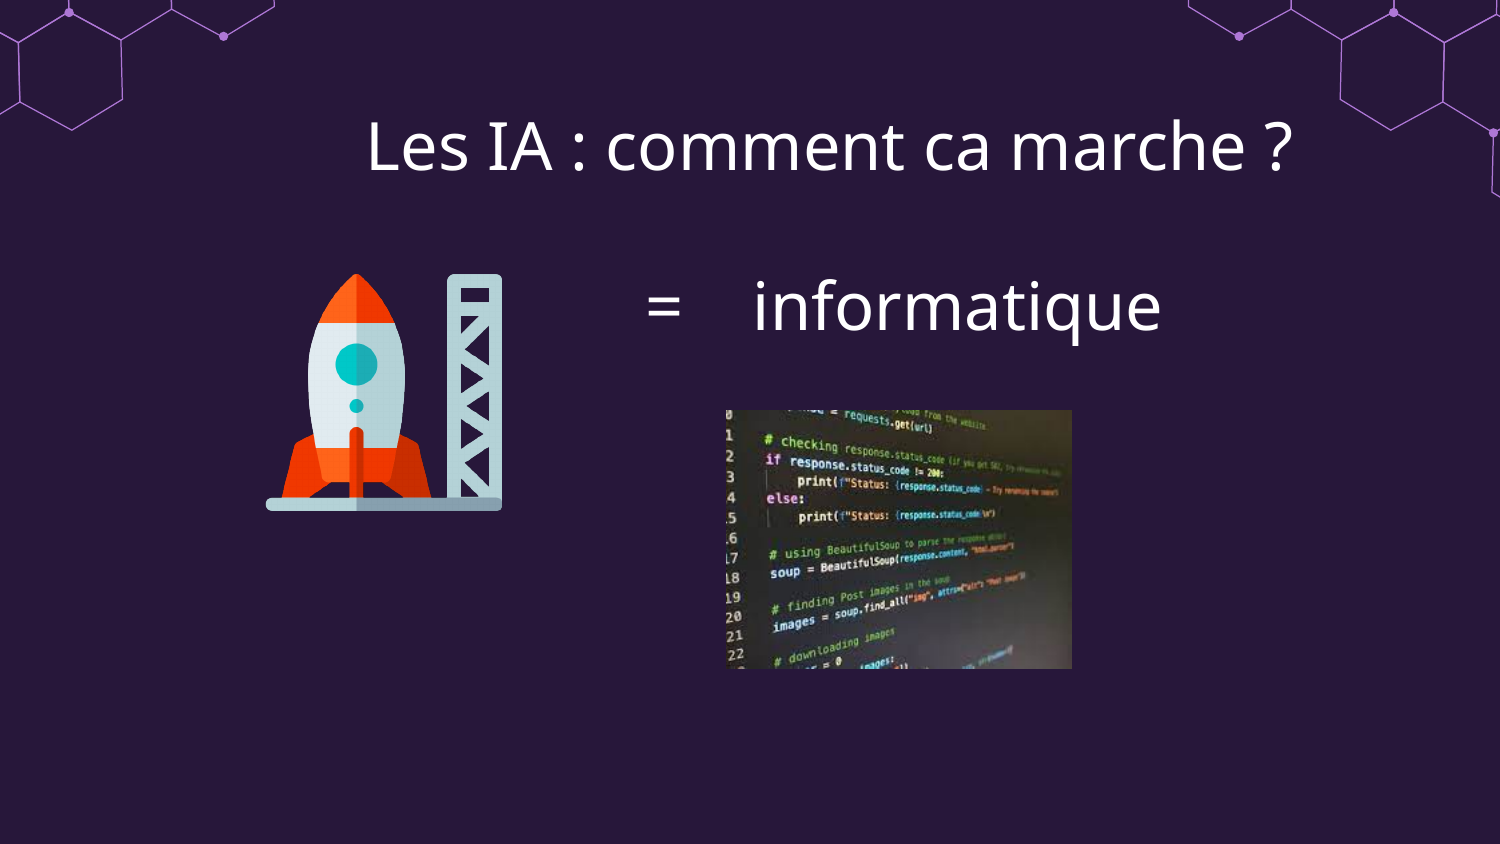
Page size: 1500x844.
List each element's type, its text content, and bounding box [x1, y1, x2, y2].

title Les IA : comment ca marche ? = informatique [118, 88, 1500, 183]
picture [265, 273, 503, 511]
picture [726, 409, 1073, 670]
